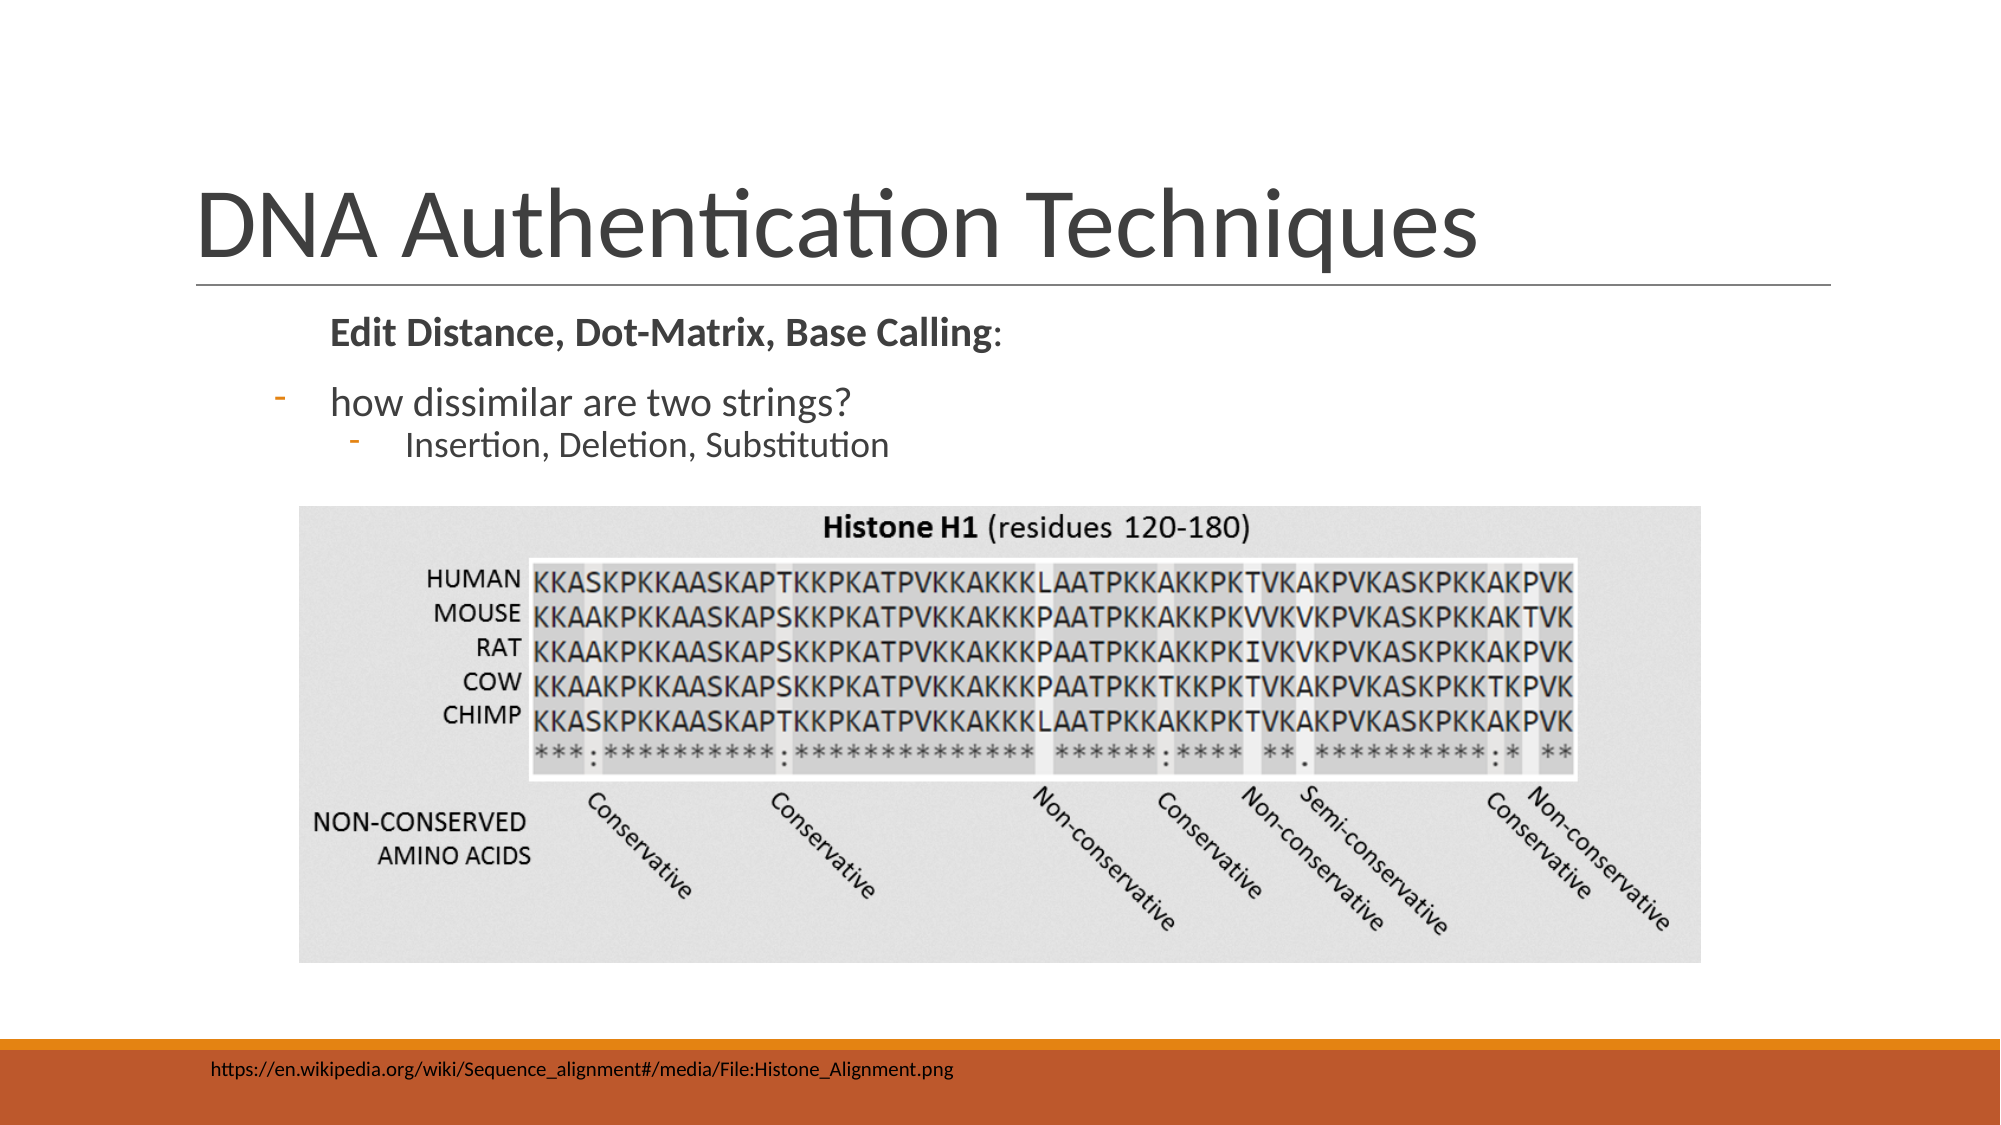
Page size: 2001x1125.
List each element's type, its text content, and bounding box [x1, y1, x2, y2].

title DNA Authentication Techniques [180, 47, 1830, 285]
list Edit Distance, Dot-Matrix, Base Calling: how dissimilar are two strings? Insertion, Deletion, Substitution [180, 302, 1830, 963]
text_box https://en.wikipedia.org/wiki/Sequence_alignment#/media/File:Histone_Alignment.png [195, 1040, 1815, 1112]
picture [298, 506, 1702, 963]
